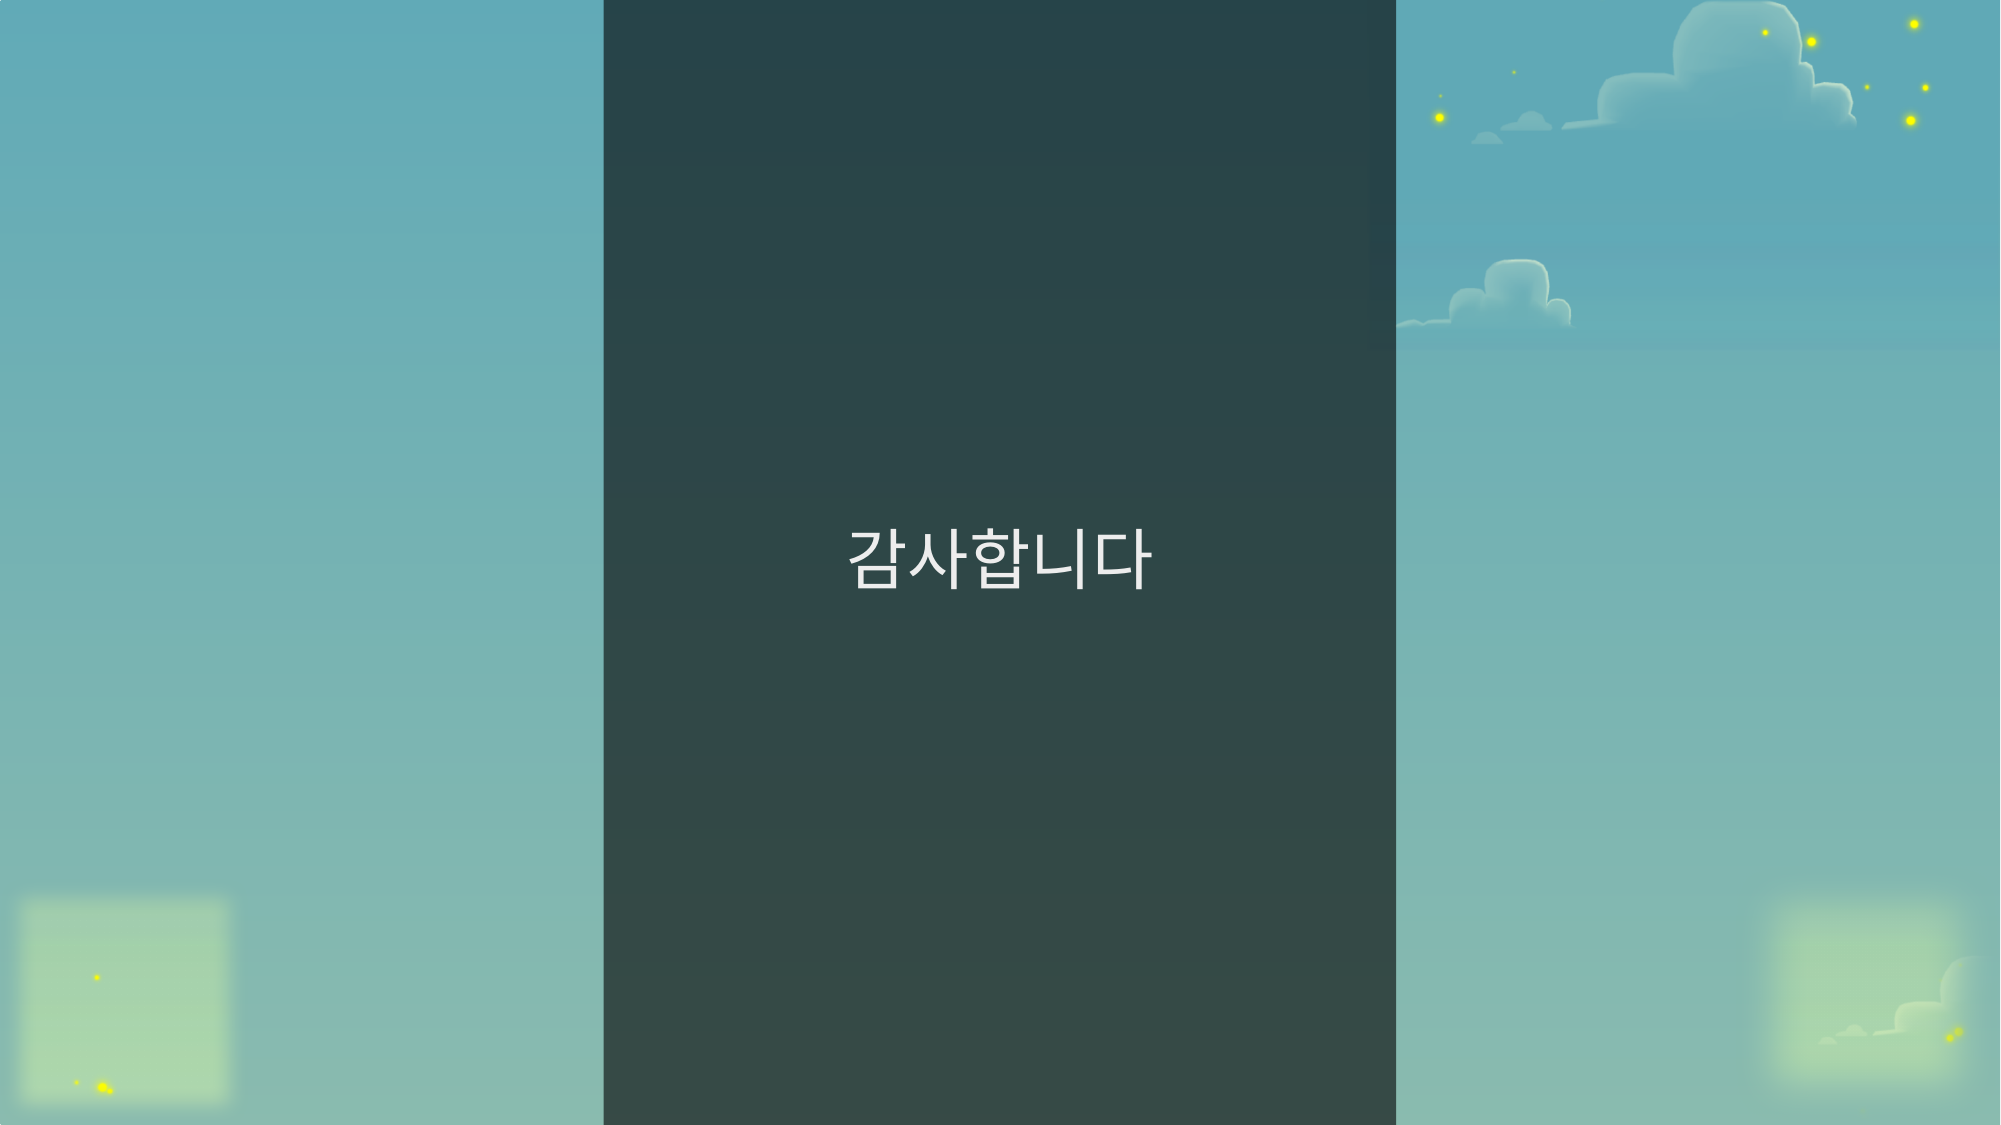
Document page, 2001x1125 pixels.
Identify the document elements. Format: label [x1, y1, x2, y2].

text_box [0, 0, 2000, 1125]
